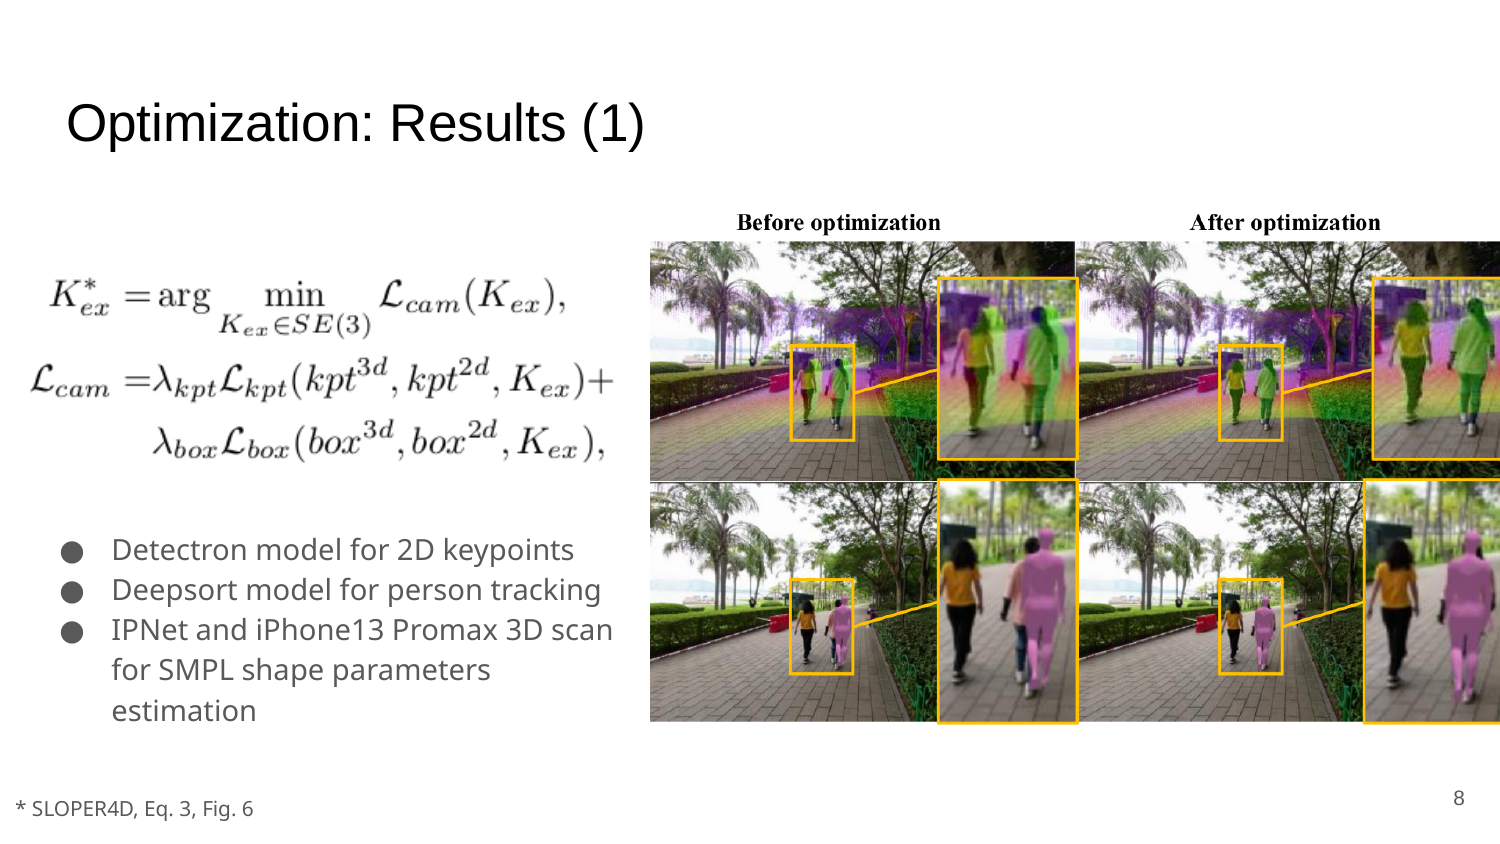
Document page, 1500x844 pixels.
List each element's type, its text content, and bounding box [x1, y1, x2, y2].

title Optimization: Results (1) [51, 72, 1449, 167]
picture [646, 207, 1500, 725]
picture [21, 267, 626, 488]
text_box Detectron model for 2D keypoints Deepsort model for person tracking IPNet and iPhone13 Promax 3D scan for SMPL shape parameters estimation [21, 511, 647, 742]
text_box * SLOPER4D, Eq. 3, Fig. 6 [0, 783, 493, 834]
slide_number ‹#› [1389, 764, 1480, 830]
